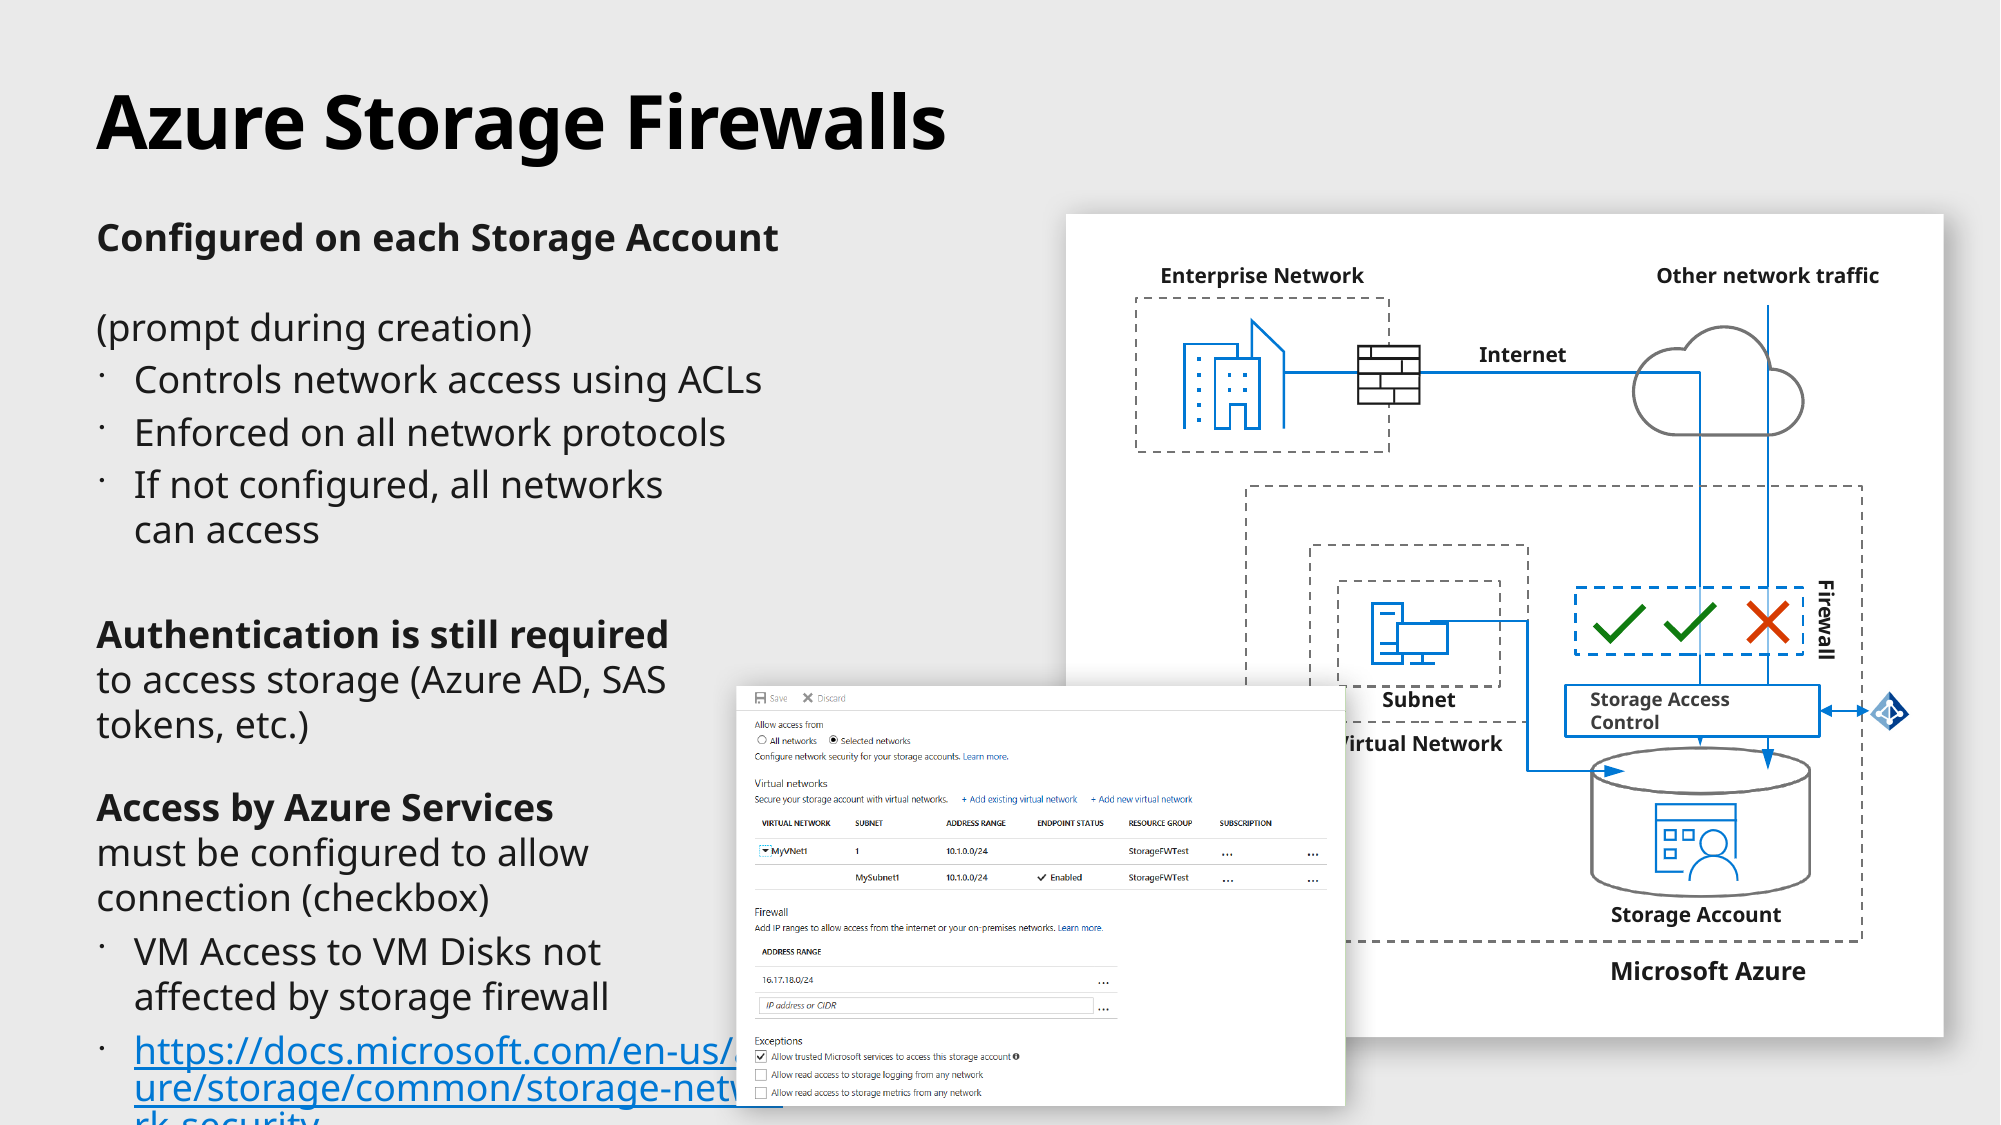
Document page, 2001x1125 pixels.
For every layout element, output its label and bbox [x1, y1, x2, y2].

picture [1590, 745, 1811, 898]
picture [735, 686, 1347, 1106]
title [96, 75, 1904, 166]
text_box [96, 214, 787, 1079]
picture [1356, 344, 1422, 405]
picture [1866, 687, 1913, 734]
text_box [1065, 213, 1945, 1038]
